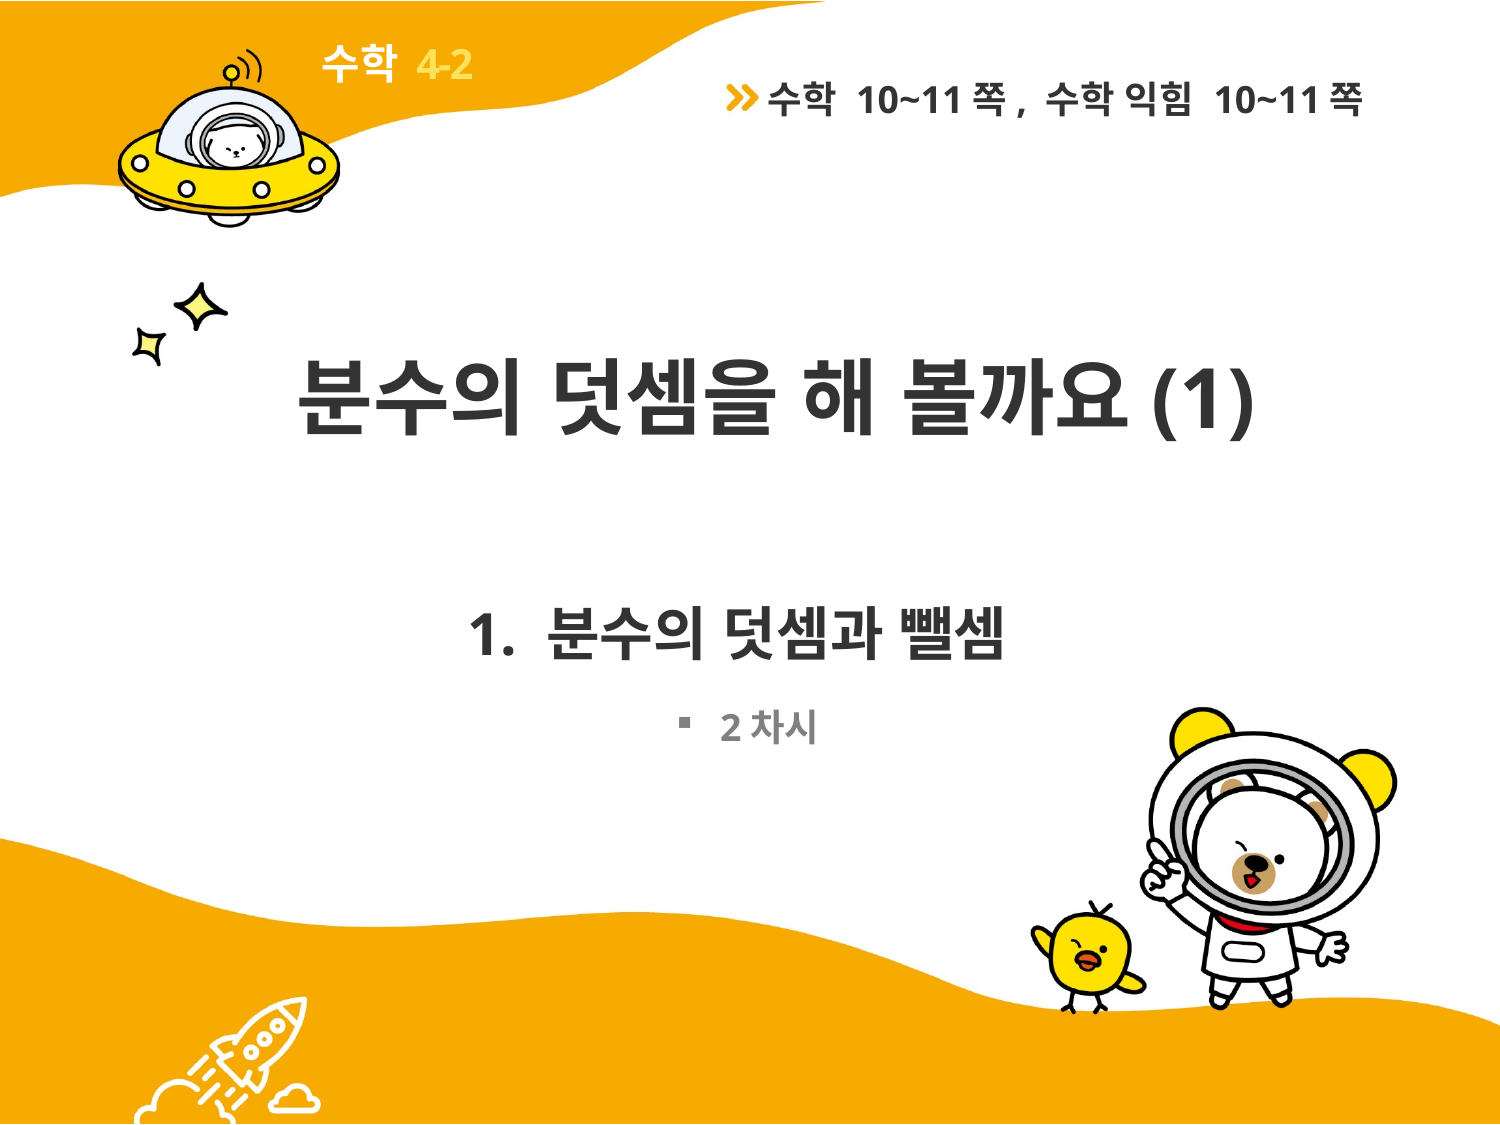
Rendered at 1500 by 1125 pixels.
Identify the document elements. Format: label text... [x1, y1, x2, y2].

title 분수의 덧셈을 해 볼까요(1) [195, 348, 1358, 545]
list 수학 10~11쪽, 수학 익힘 10~11쪽 [752, 66, 1466, 138]
picture [0, 1, 1500, 1124]
subtitle 1. 분수의 덧셈과 뺄셈 [209, 595, 1265, 679]
list 2차시 [390, 688, 1106, 771]
list 4-2 [374, 30, 516, 90]
